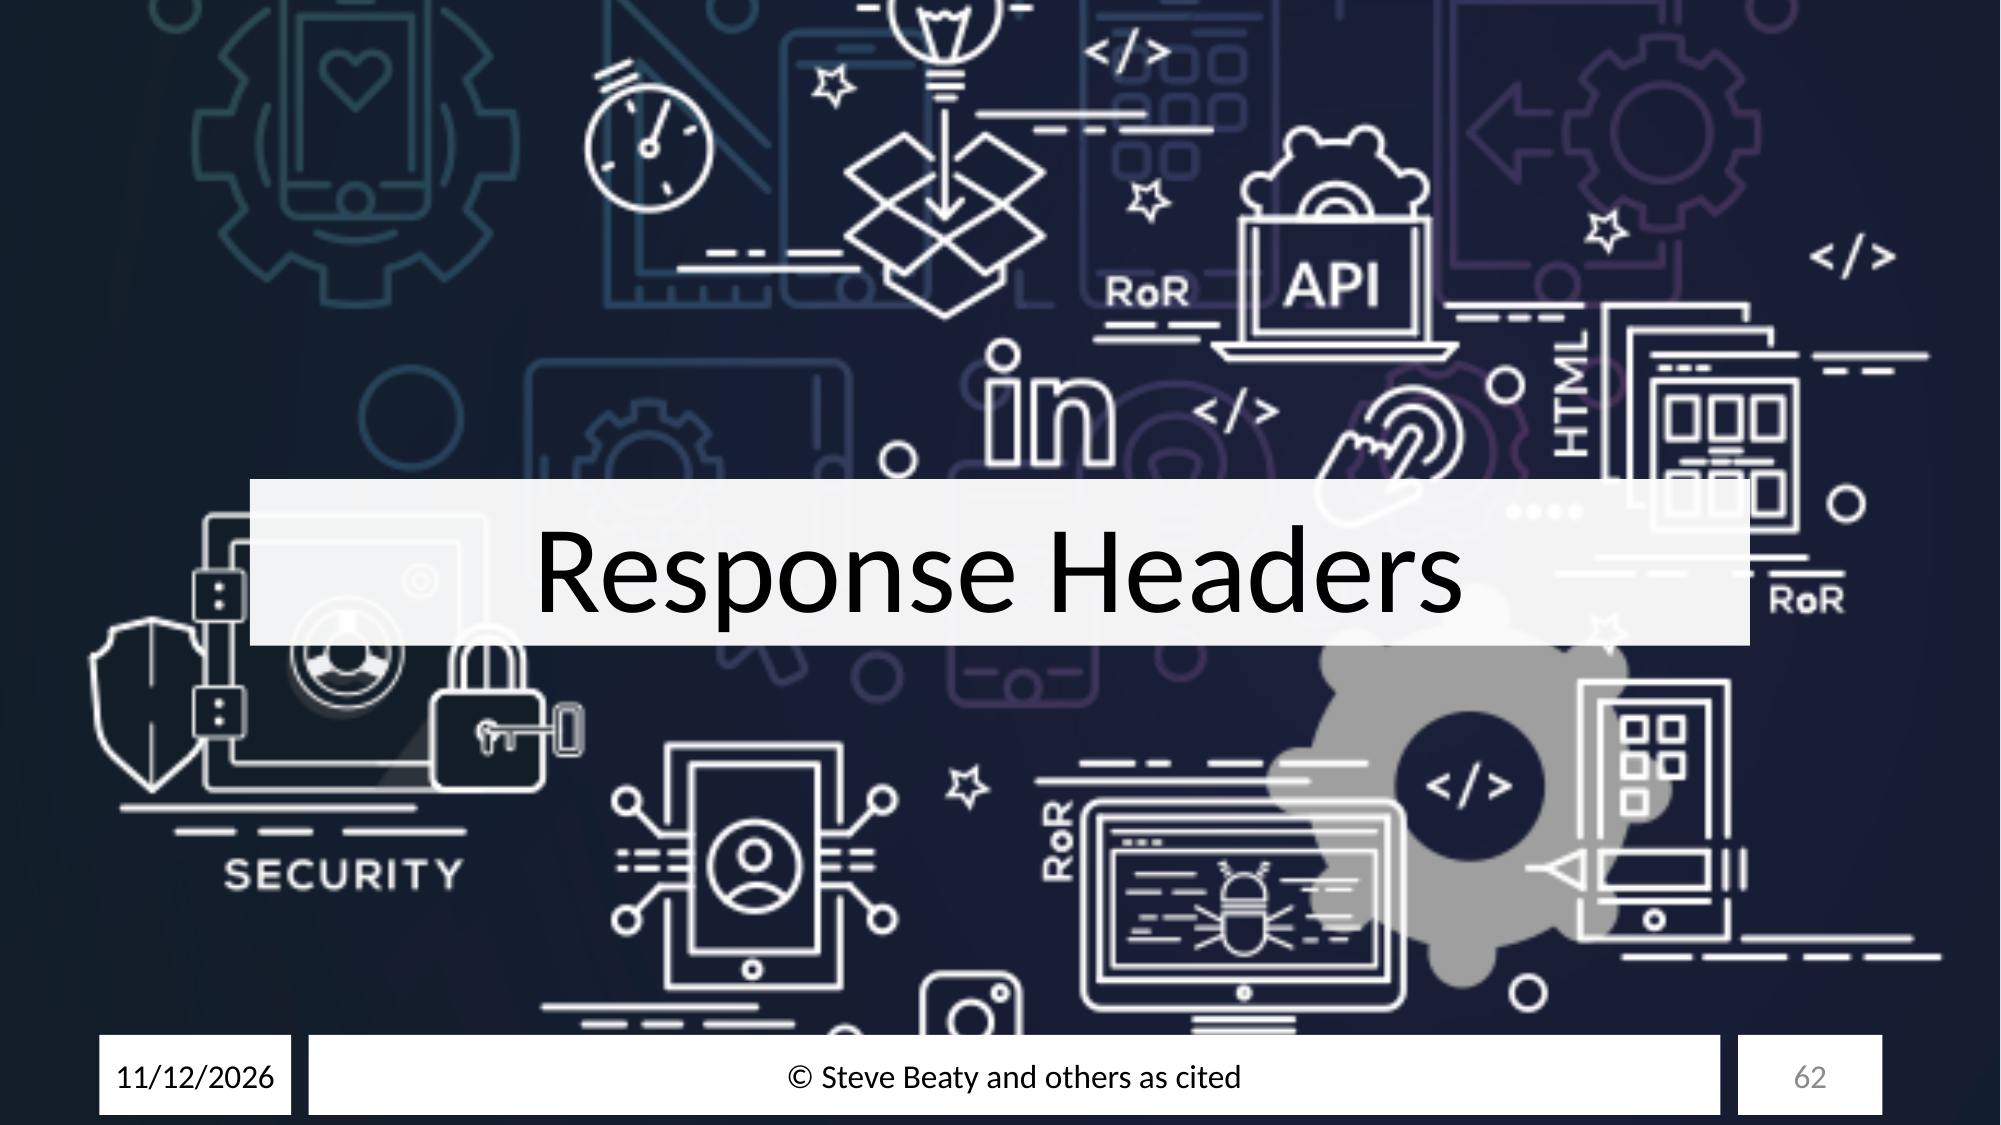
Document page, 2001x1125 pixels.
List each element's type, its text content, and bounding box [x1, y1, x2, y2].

slide_number 62 [1738, 1034, 1883, 1115]
title Response Headers [249, 479, 1750, 646]
footer © Steve Beaty and others as cited [308, 1034, 1721, 1115]
picture [0, 0, 2001, 1125]
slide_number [99, 1034, 292, 1115]
